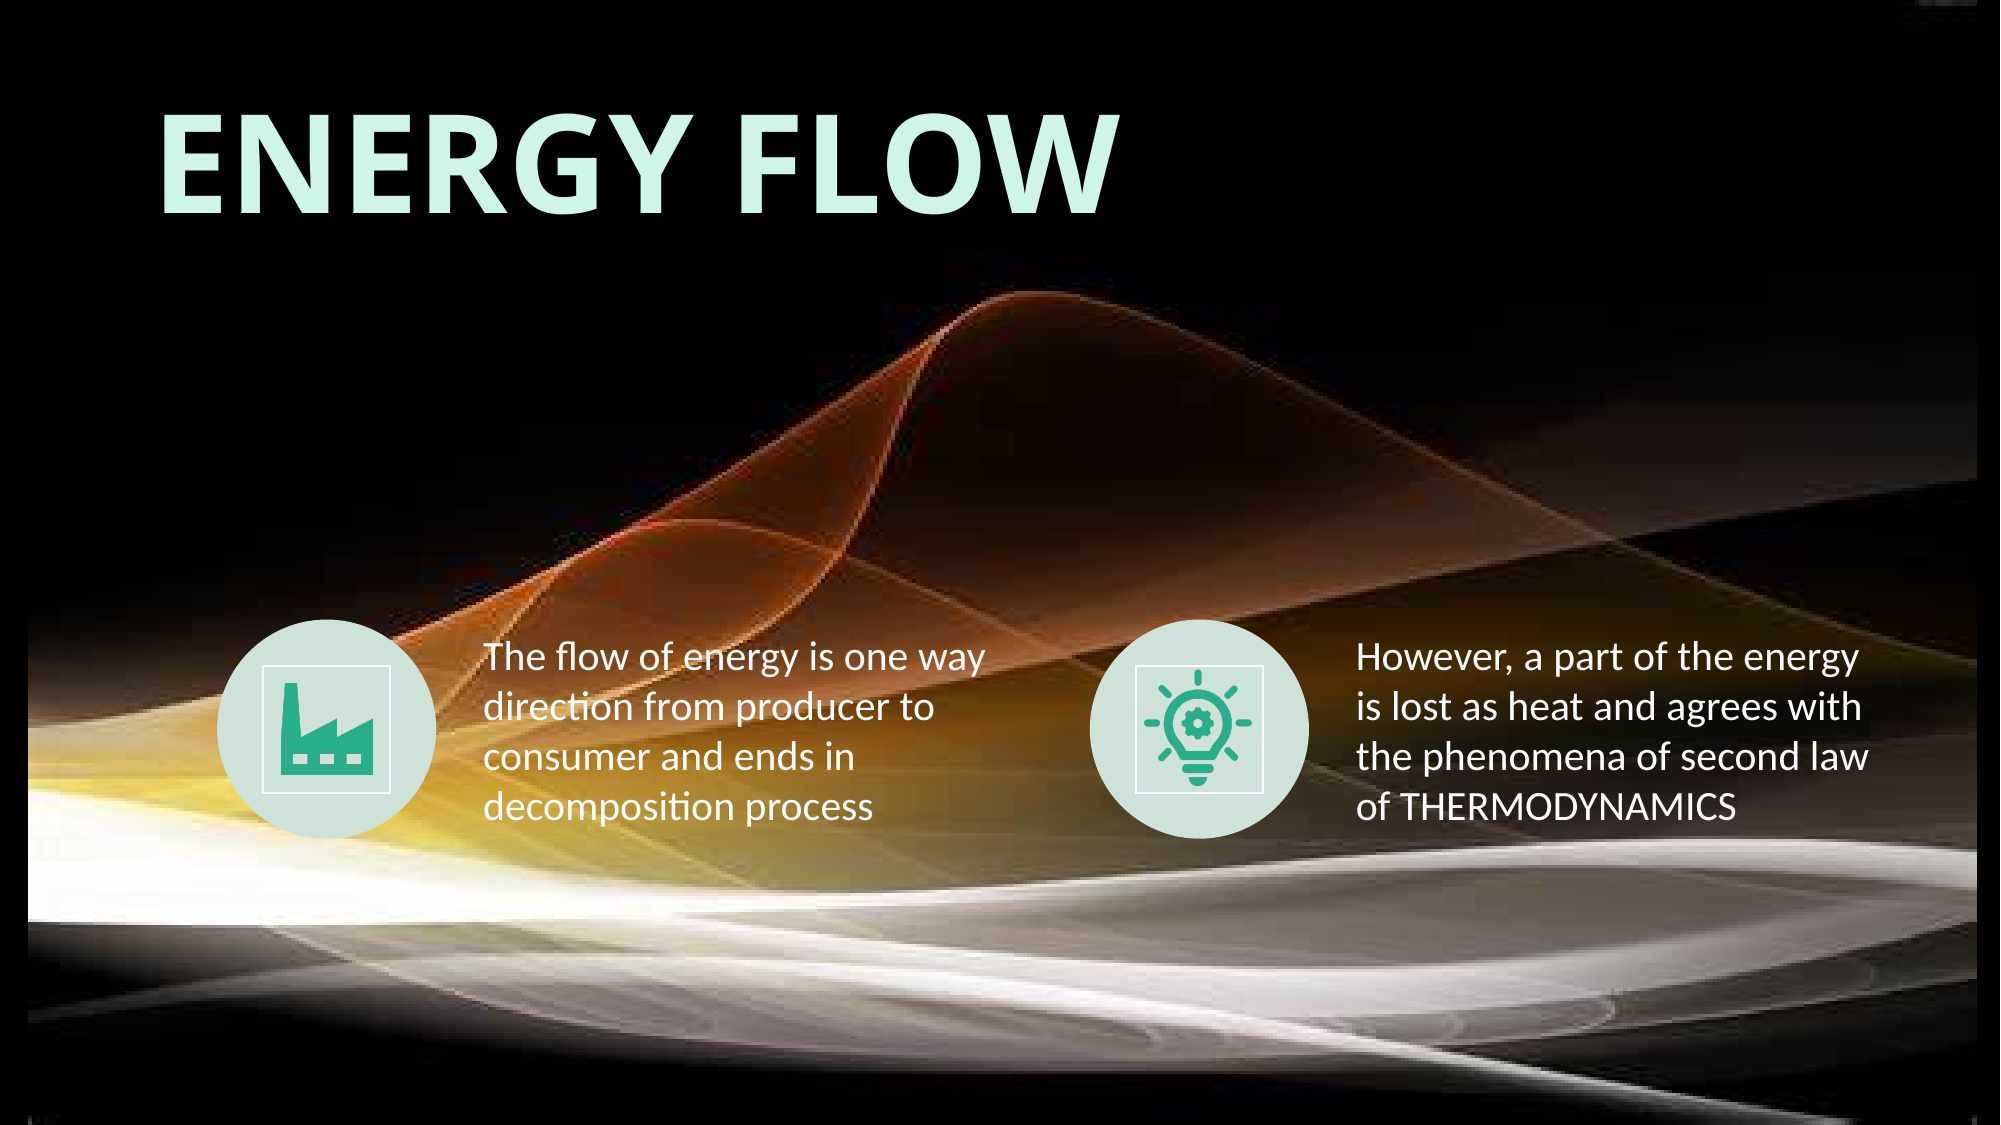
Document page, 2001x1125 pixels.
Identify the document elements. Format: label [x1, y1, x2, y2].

picture [28, 0, 1977, 1125]
list [182, 372, 1908, 1086]
